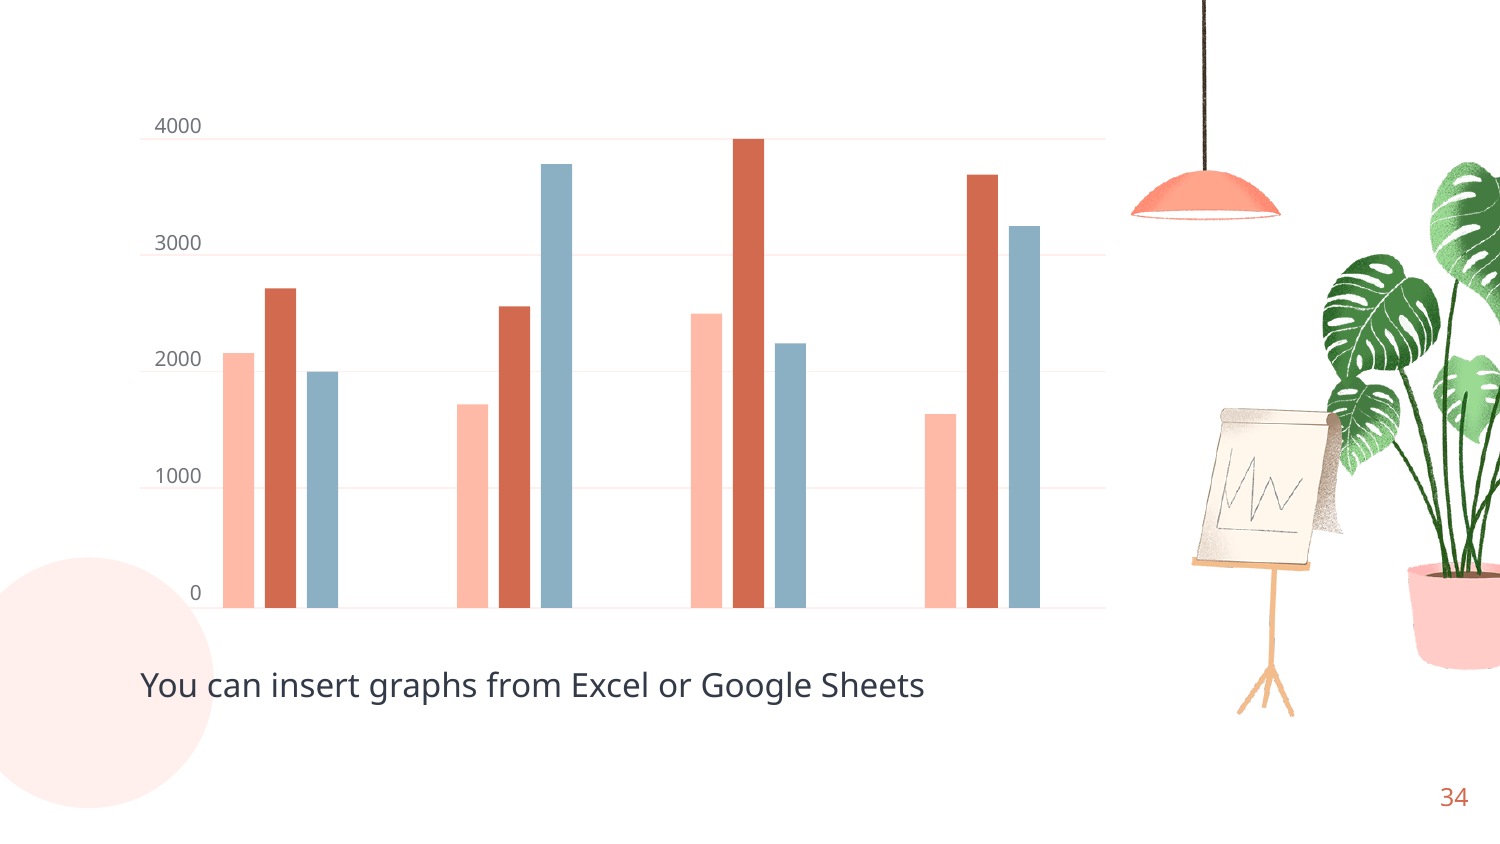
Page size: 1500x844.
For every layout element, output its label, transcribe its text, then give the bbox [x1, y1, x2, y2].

text_box 4000 3000 2000 1000 0 [140, 379, 202, 487]
text_box 4000 3000 2000 1000 0 [140, 263, 202, 371]
text_box [540, 380, 573, 487]
text_box 4000 3000 2000 1000 0 [140, 112, 202, 138]
text_box [223, 497, 255, 607]
text_box [1008, 497, 1040, 607]
text_box [498, 497, 531, 607]
picture [1130, 0, 1500, 717]
text_box [690, 313, 723, 370]
text_box [774, 343, 806, 370]
text_box [732, 380, 765, 487]
text_box [223, 380, 255, 487]
text_box [732, 497, 765, 607]
text_box [1008, 264, 1040, 370]
text_box [498, 380, 531, 487]
text_box [774, 497, 806, 607]
text_box [498, 306, 531, 370]
text_box [540, 164, 573, 254]
text_box [966, 380, 998, 487]
text_box [732, 264, 765, 370]
text_box 4000 3000 2000 1000 0 [140, 146, 202, 254]
text_box [774, 380, 806, 487]
text_box [540, 497, 573, 607]
text_box [223, 353, 255, 370]
text_box [966, 264, 998, 370]
text_box [732, 148, 765, 254]
text_box [306, 497, 339, 607]
slide_number 34 [1378, 766, 1469, 832]
text_box [264, 288, 297, 370]
text_box [966, 174, 998, 254]
text_box [540, 264, 573, 370]
text_box [1008, 380, 1040, 487]
text_box [924, 497, 957, 607]
text_box [966, 497, 998, 607]
text_box [924, 414, 957, 487]
text_box [264, 497, 297, 607]
text_box [306, 380, 339, 487]
list You can insert graphs from Excel or Google Sheets [140, 658, 1425, 717]
text_box [690, 380, 723, 487]
text_box [690, 497, 723, 607]
text_box [457, 404, 489, 487]
text_box [457, 497, 489, 607]
text_box [1008, 226, 1040, 254]
text_box 4000 3000 2000 1000 0 [140, 496, 202, 607]
text_box [264, 380, 297, 487]
